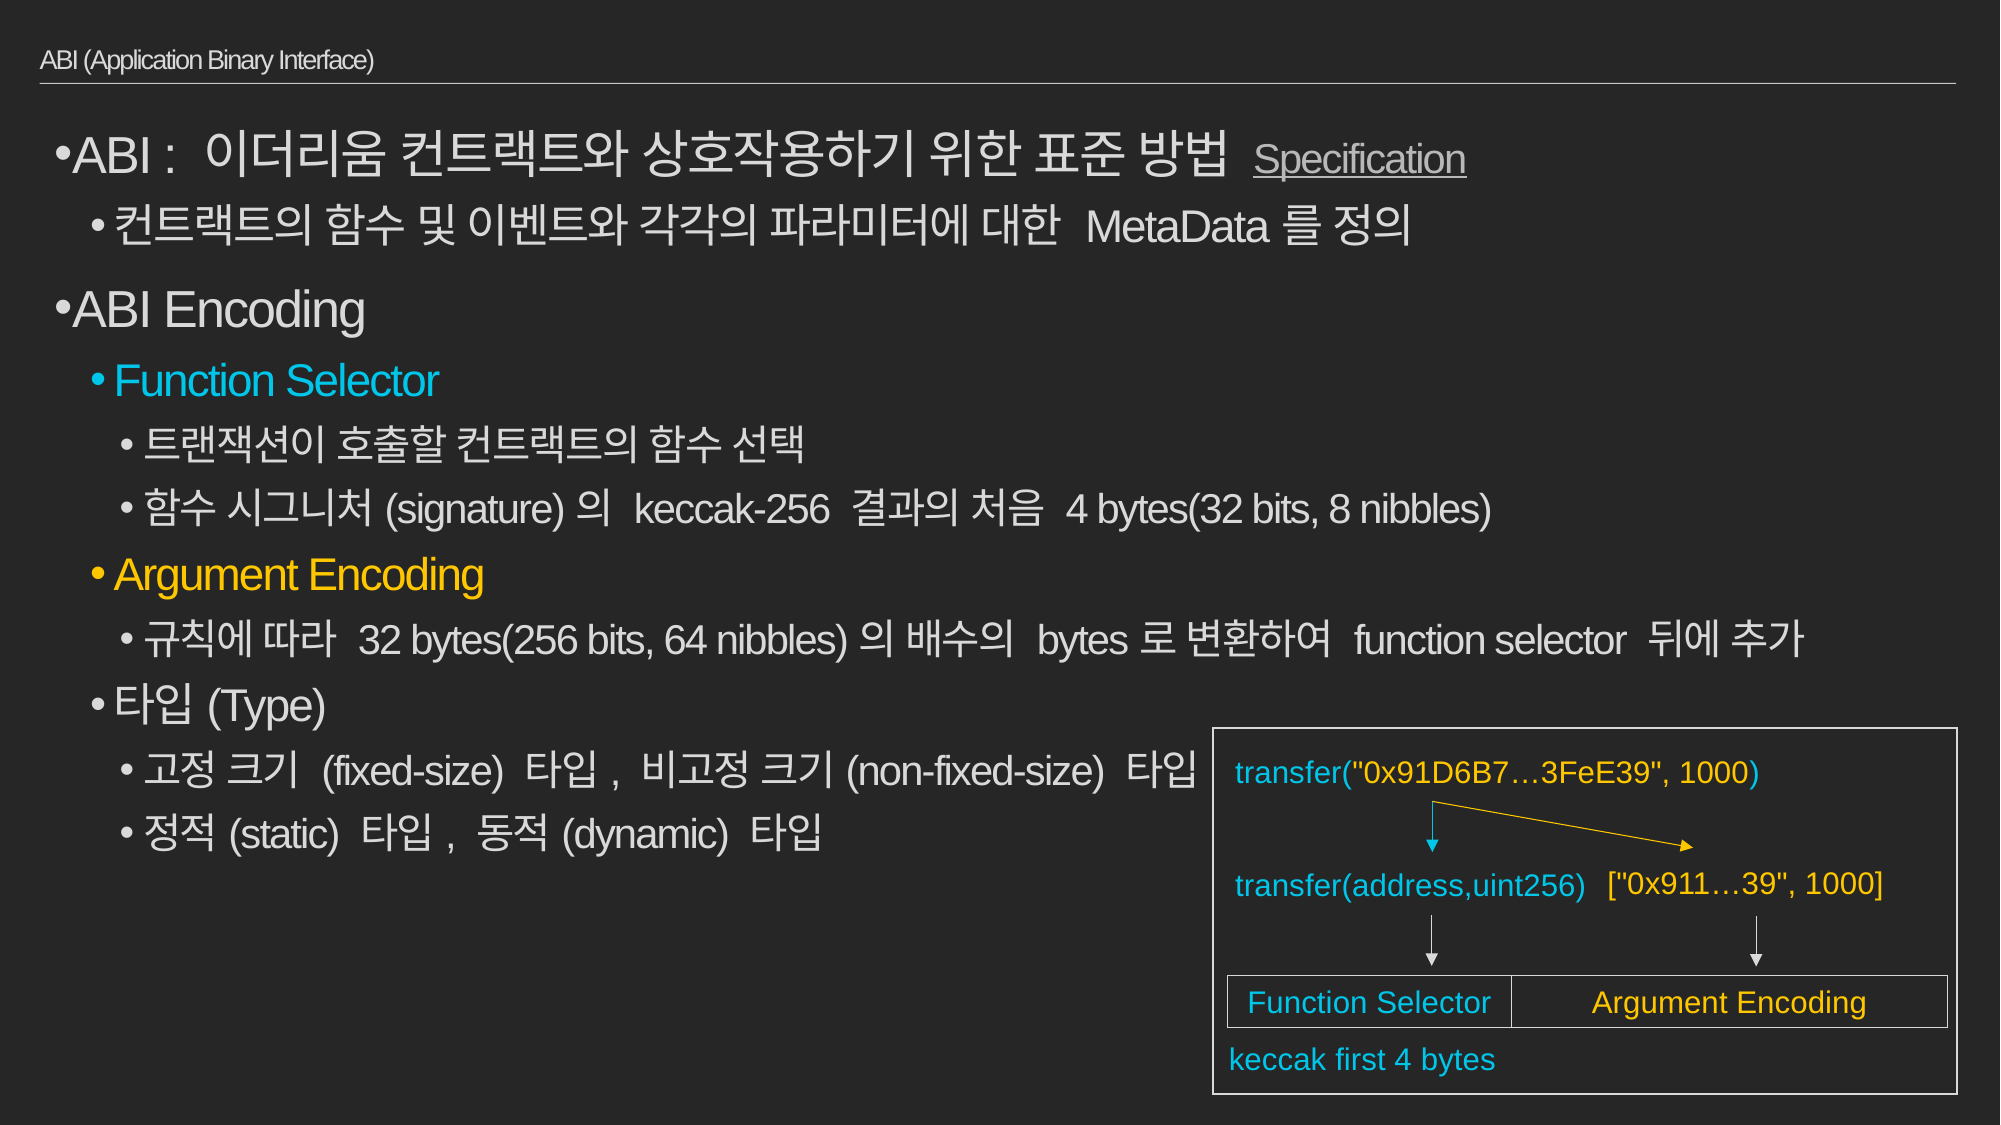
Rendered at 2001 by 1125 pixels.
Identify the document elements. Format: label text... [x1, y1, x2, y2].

title ABI (Application Binary Interface) [39, 31, 1961, 84]
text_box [1212, 727, 1957, 1094]
list ABI : 이더리움 컨트랙트와 상호작용하기 위한 표준 방법 Specification 컨트랙트의 함수 및 이벤트와 각각의 파라미터에 대한 MetaData를 정의 ABI Encoding Function Selector 트랜잭션이 호출할 컨트랙트의 함수 선택 함수 시그니처(signature)의 keccak-256 결과의 처음 4 bytes(32 bits, 8 nibbles) Argument Encoding 규칙에 따라 32 bytes(256 bits, 64 nibbles)의 배수의 bytes로 변환하여 function selector 뒤에 추가 타입(Type) 고정 크기 (fixed-size) 타입, 비고정 크기(non-fixed-size) 타입 정적(static) 타입, 동적(dynamic) 타입 [39, 110, 1981, 1094]
text_box [37, 692, 1979, 1118]
